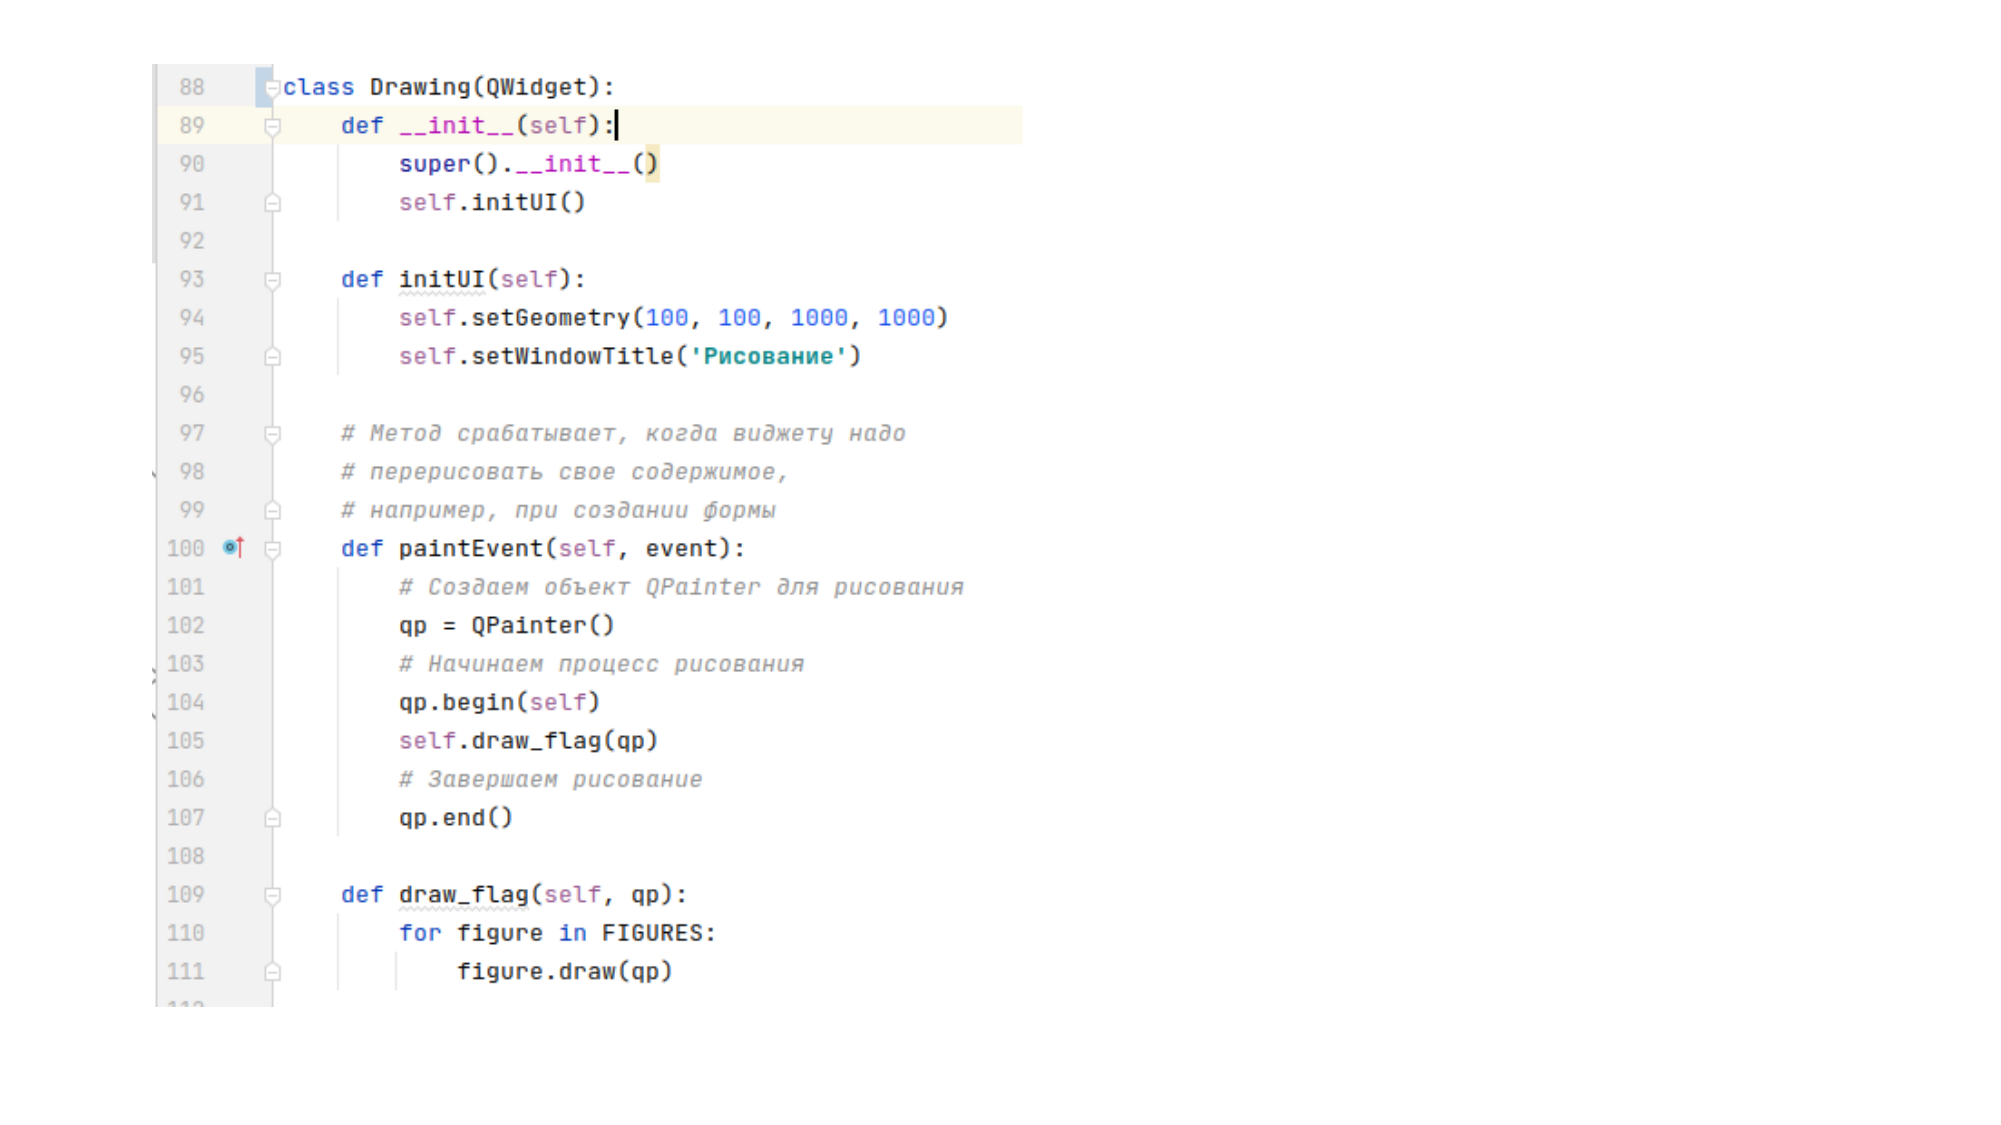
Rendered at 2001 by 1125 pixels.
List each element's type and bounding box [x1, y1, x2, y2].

picture [151, 63, 1023, 1007]
